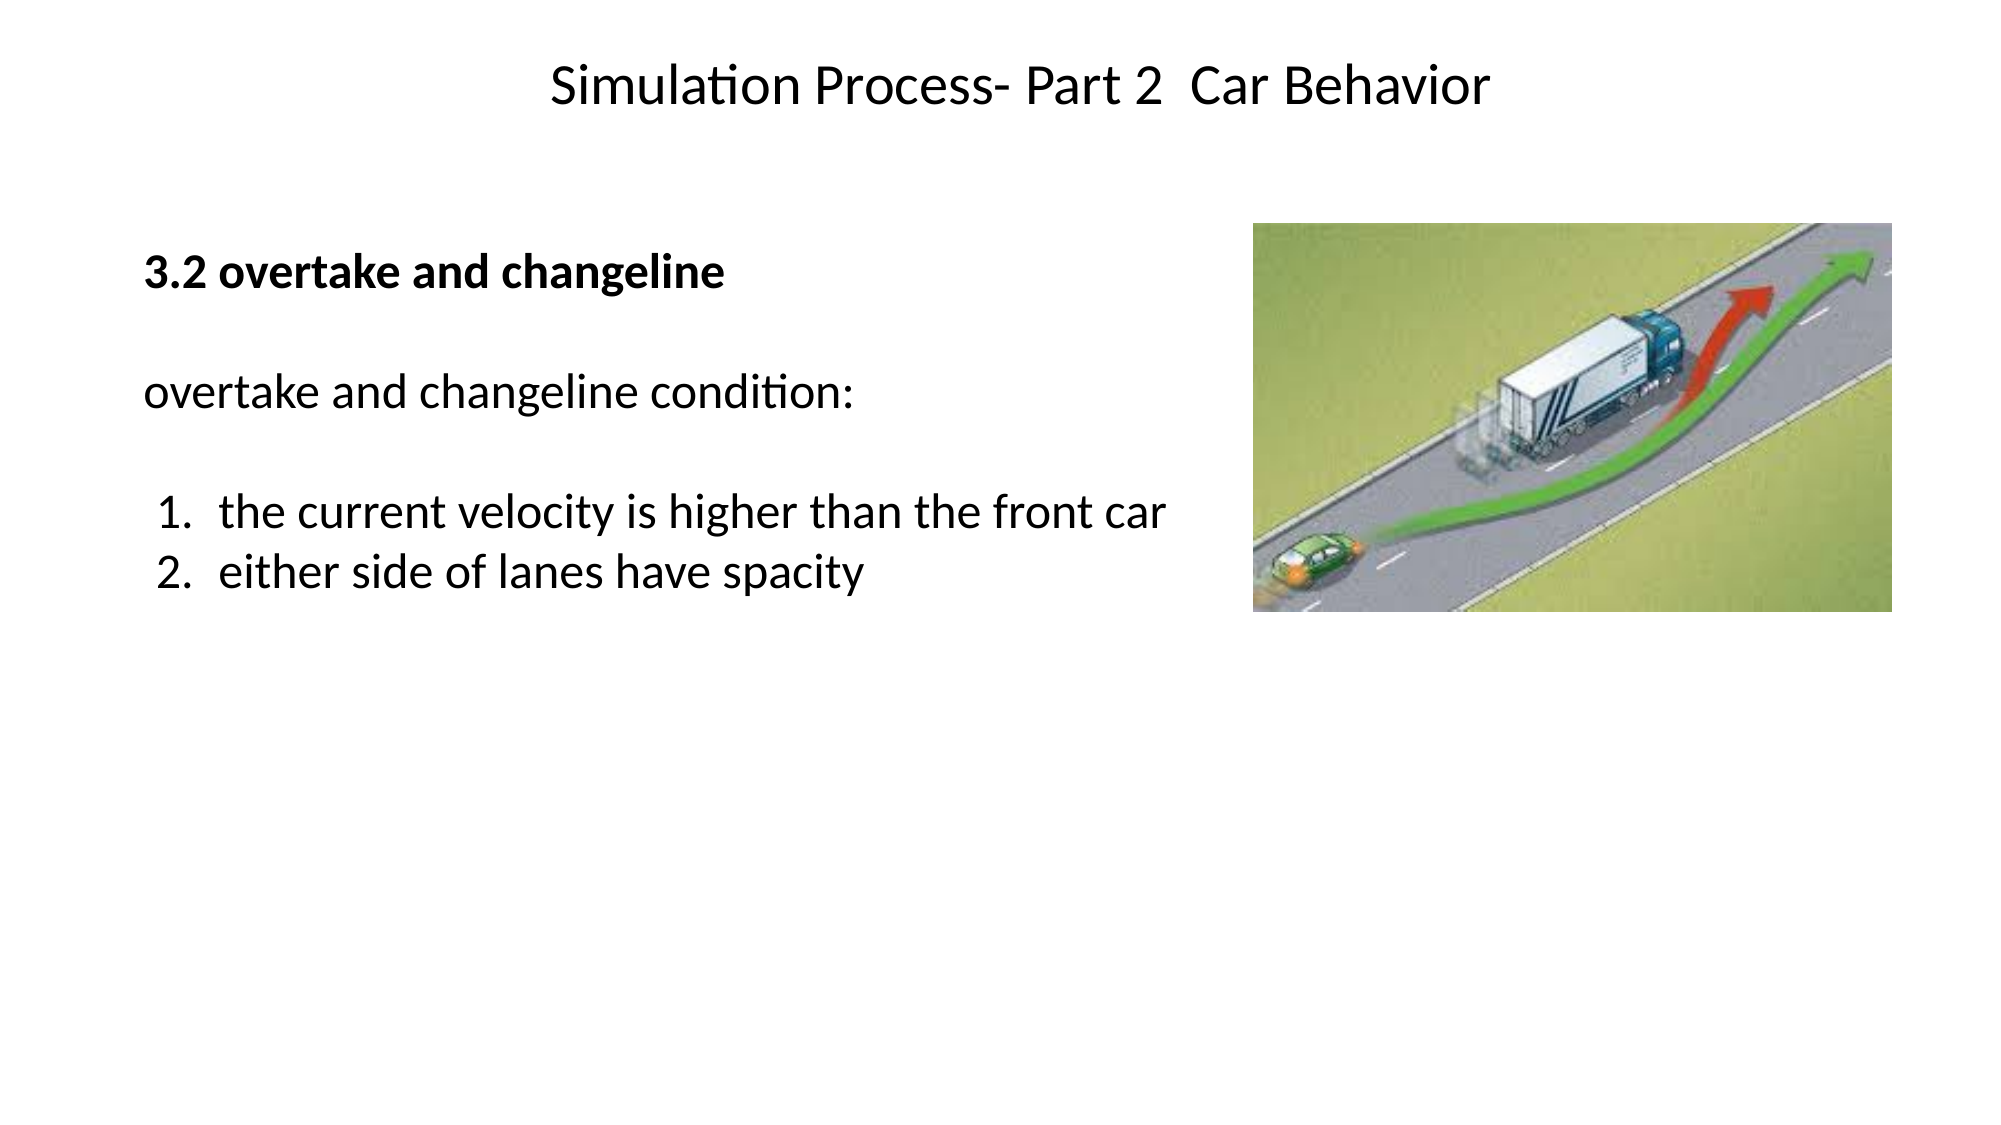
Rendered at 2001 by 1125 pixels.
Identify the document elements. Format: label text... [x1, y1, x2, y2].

text_box 3.2 overtake and changeline overtake and changeline condition: the current velocity is higher than the front car either side of lanes have spacity [128, 223, 1233, 663]
picture [1253, 223, 1892, 612]
text_box Simulation Process- Part 2 Car Behavior [424, 39, 1605, 125]
